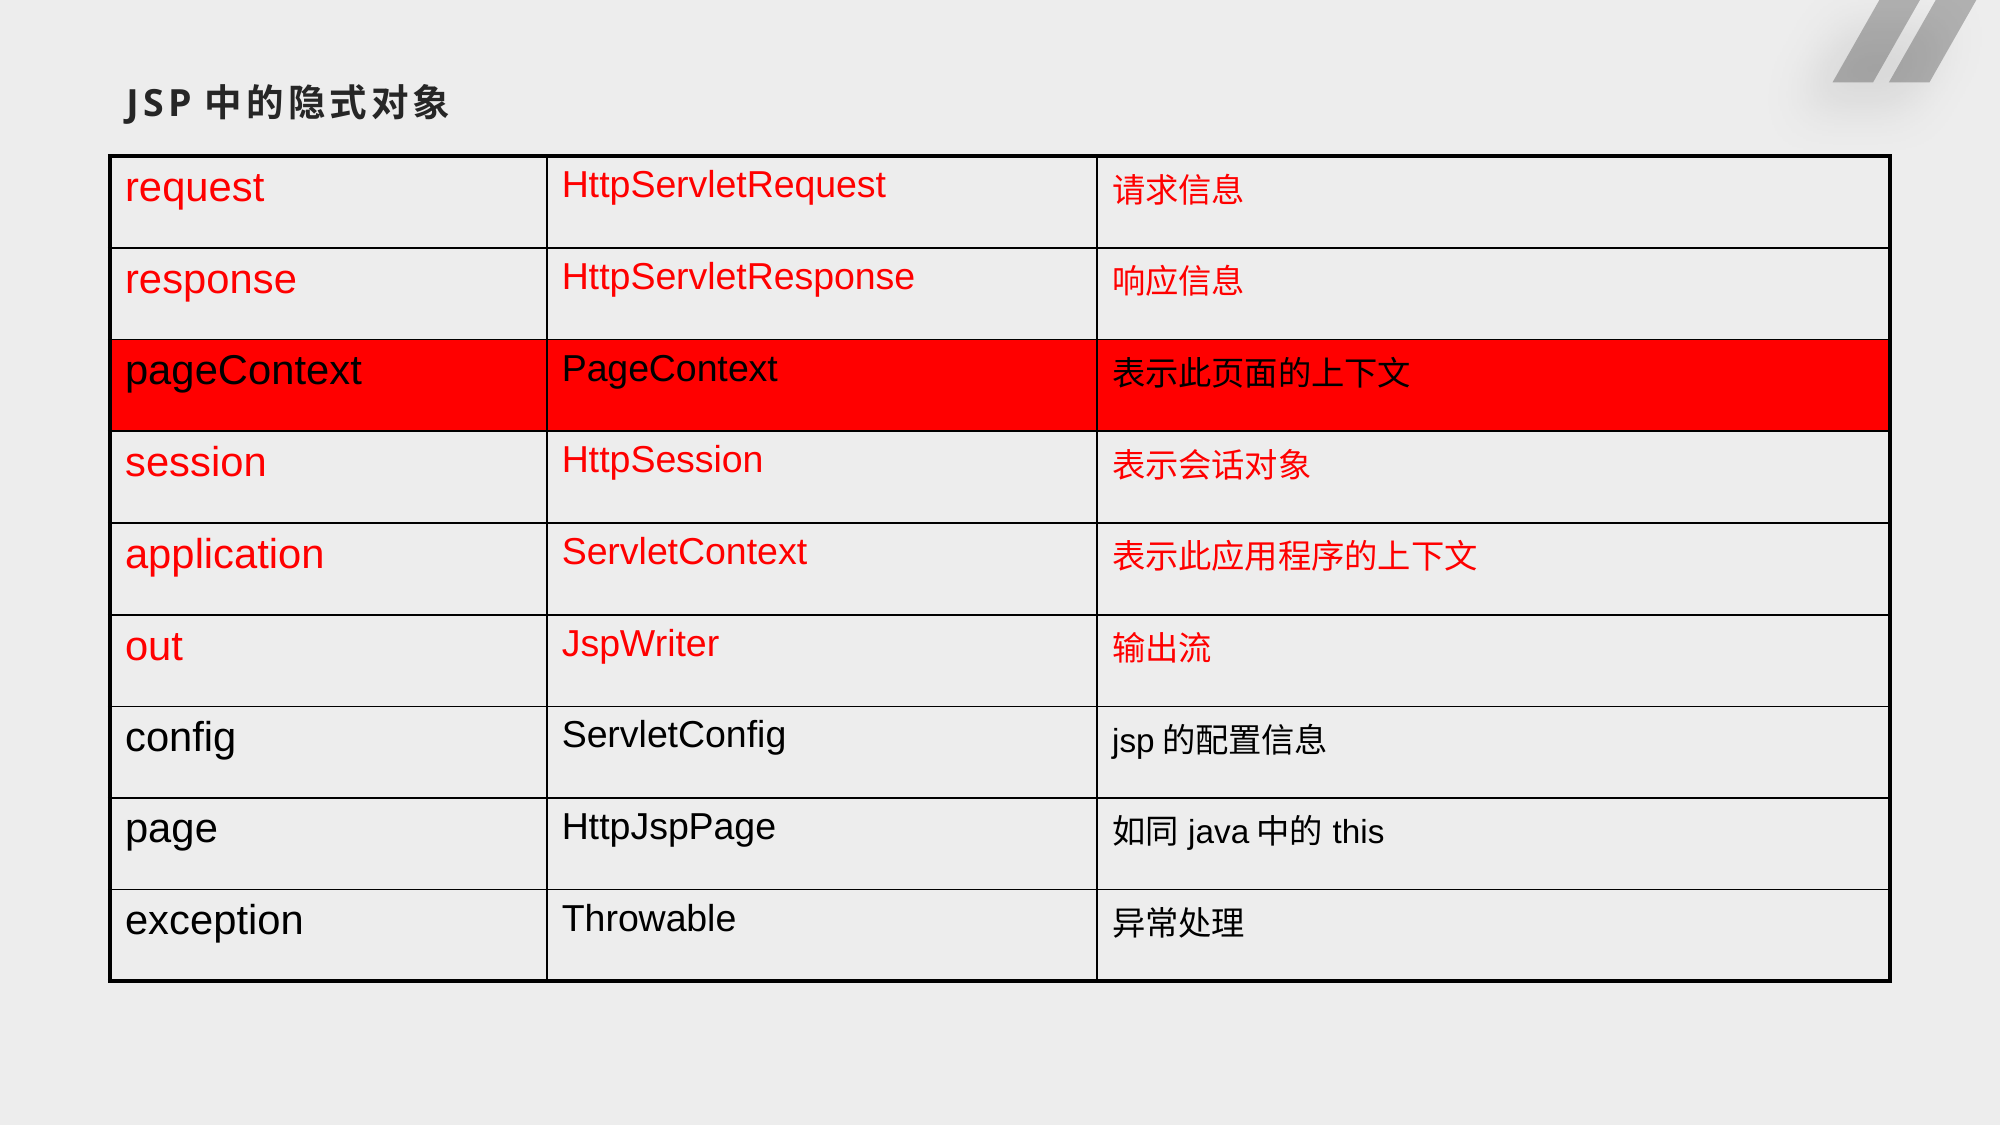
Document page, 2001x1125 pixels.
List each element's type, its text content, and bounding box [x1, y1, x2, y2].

table_cell ServletConfig [548, 707, 1096, 797]
table_cell pageContext [112, 340, 546, 430]
table_cell response [112, 249, 546, 339]
table_cell JspWriter [548, 616, 1096, 706]
table_cell 表示此应用程序的上下文 [1098, 524, 1888, 614]
table_header request [112, 158, 546, 247]
table_cell 异常处理 [1098, 890, 1888, 979]
table_cell HttpServletResponse [548, 249, 1096, 339]
table_cell page [112, 799, 546, 889]
table_cell config [112, 707, 546, 797]
table_cell session [112, 432, 546, 522]
table_cell 如同java中的this [1098, 799, 1888, 889]
table_cell 表示此页面的上下文 [1098, 340, 1888, 430]
table_cell application [112, 524, 546, 614]
title JSP中的隐式对象 [109, 72, 1891, 146]
table_cell 表示会话对象 [1098, 432, 1888, 522]
table_cell jsp的配置信息 [1098, 707, 1888, 797]
table_cell 输出流 [1098, 616, 1888, 706]
table_cell exception [112, 890, 546, 979]
table_cell out [112, 616, 546, 706]
table_cell HttpSession [548, 432, 1096, 522]
table_header 请求信息 [1098, 158, 1888, 247]
table_cell Throwable [548, 890, 1096, 979]
table_cell ServletContext [548, 524, 1096, 614]
table_cell PageContext [548, 340, 1096, 430]
table_header HttpServletRequest [548, 158, 1096, 247]
table_cell HttpJspPage [548, 799, 1096, 889]
table_cell 响应信息 [1098, 249, 1888, 339]
